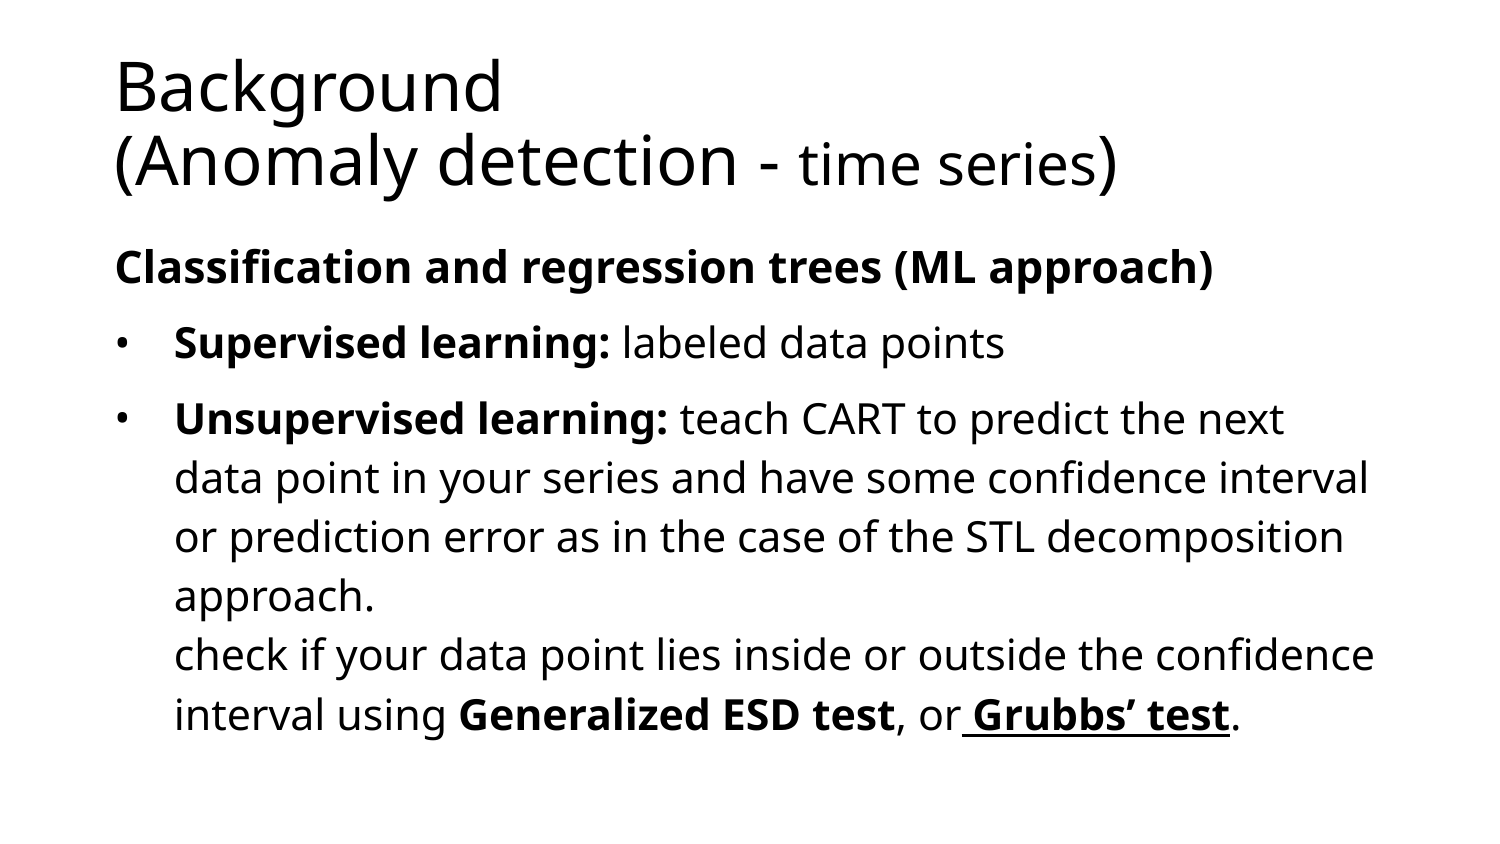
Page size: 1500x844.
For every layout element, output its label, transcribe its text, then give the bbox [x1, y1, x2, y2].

list Classification and regression trees (ML approach) Supervised learning: labeled data points Unsupervised learning: teach CART to predict the next data point in your series and have some confidence interval or prediction error as in the case of the STL decomposition approach. check if your data point lies inside or outside the confidence interval using Generalized ESD test, or Grubbs’ test. [103, 224, 1397, 760]
title Background (Anomaly detection - time series) [103, 44, 1397, 208]
